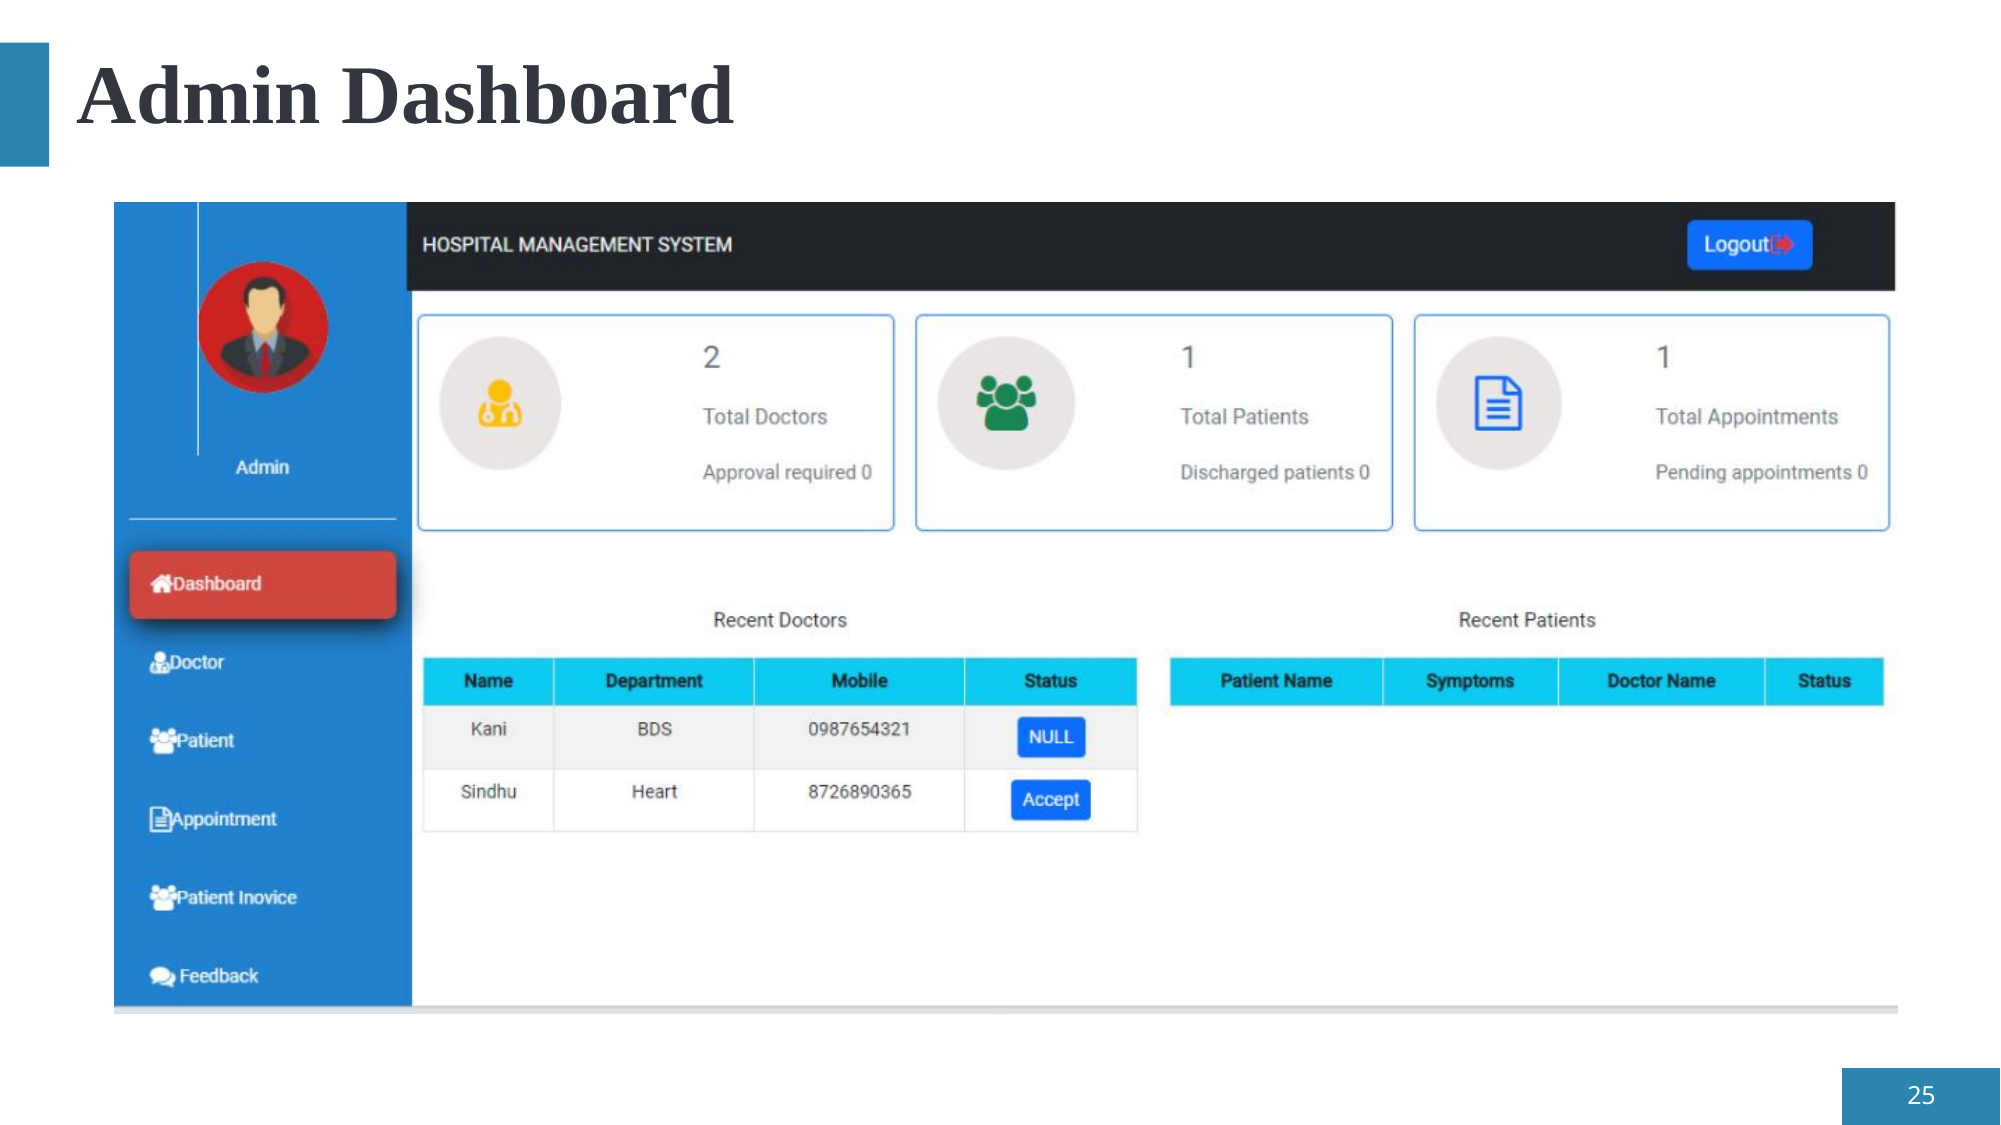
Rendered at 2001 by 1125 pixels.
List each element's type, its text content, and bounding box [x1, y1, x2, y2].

title Admin Dashboard [60, 34, 1951, 159]
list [114, 202, 1898, 1014]
slide_number 25 [1889, 1079, 1951, 1114]
